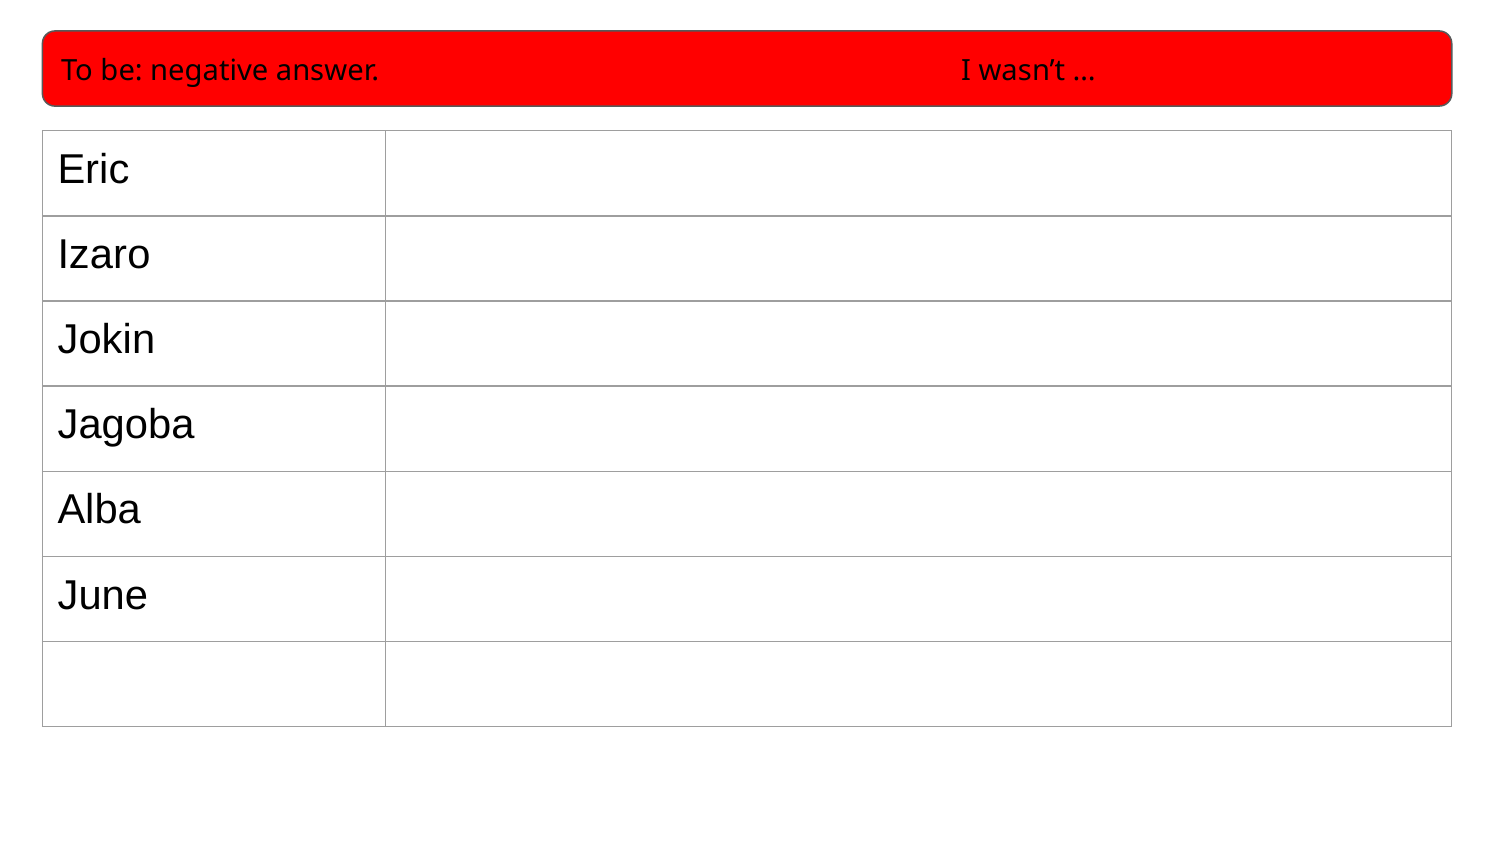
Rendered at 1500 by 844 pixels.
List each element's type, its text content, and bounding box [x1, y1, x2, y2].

table_cell Izaro [43, 217, 385, 300]
table_cell [386, 472, 1451, 556]
table_header Eric [43, 131, 385, 215]
table_cell June [43, 557, 385, 641]
table_header [386, 131, 1451, 215]
table_cell [386, 557, 1451, 641]
table_cell [386, 387, 1451, 471]
table_cell [43, 642, 385, 726]
table_cell Jokin [43, 302, 385, 385]
table_cell [386, 642, 1451, 726]
table_cell Alba [43, 472, 385, 556]
table_cell [386, 217, 1451, 300]
text_box To be: negative answer. I wasn’t … [42, 30, 1452, 107]
table_cell Jagoba [43, 387, 385, 471]
table_cell [386, 302, 1451, 385]
